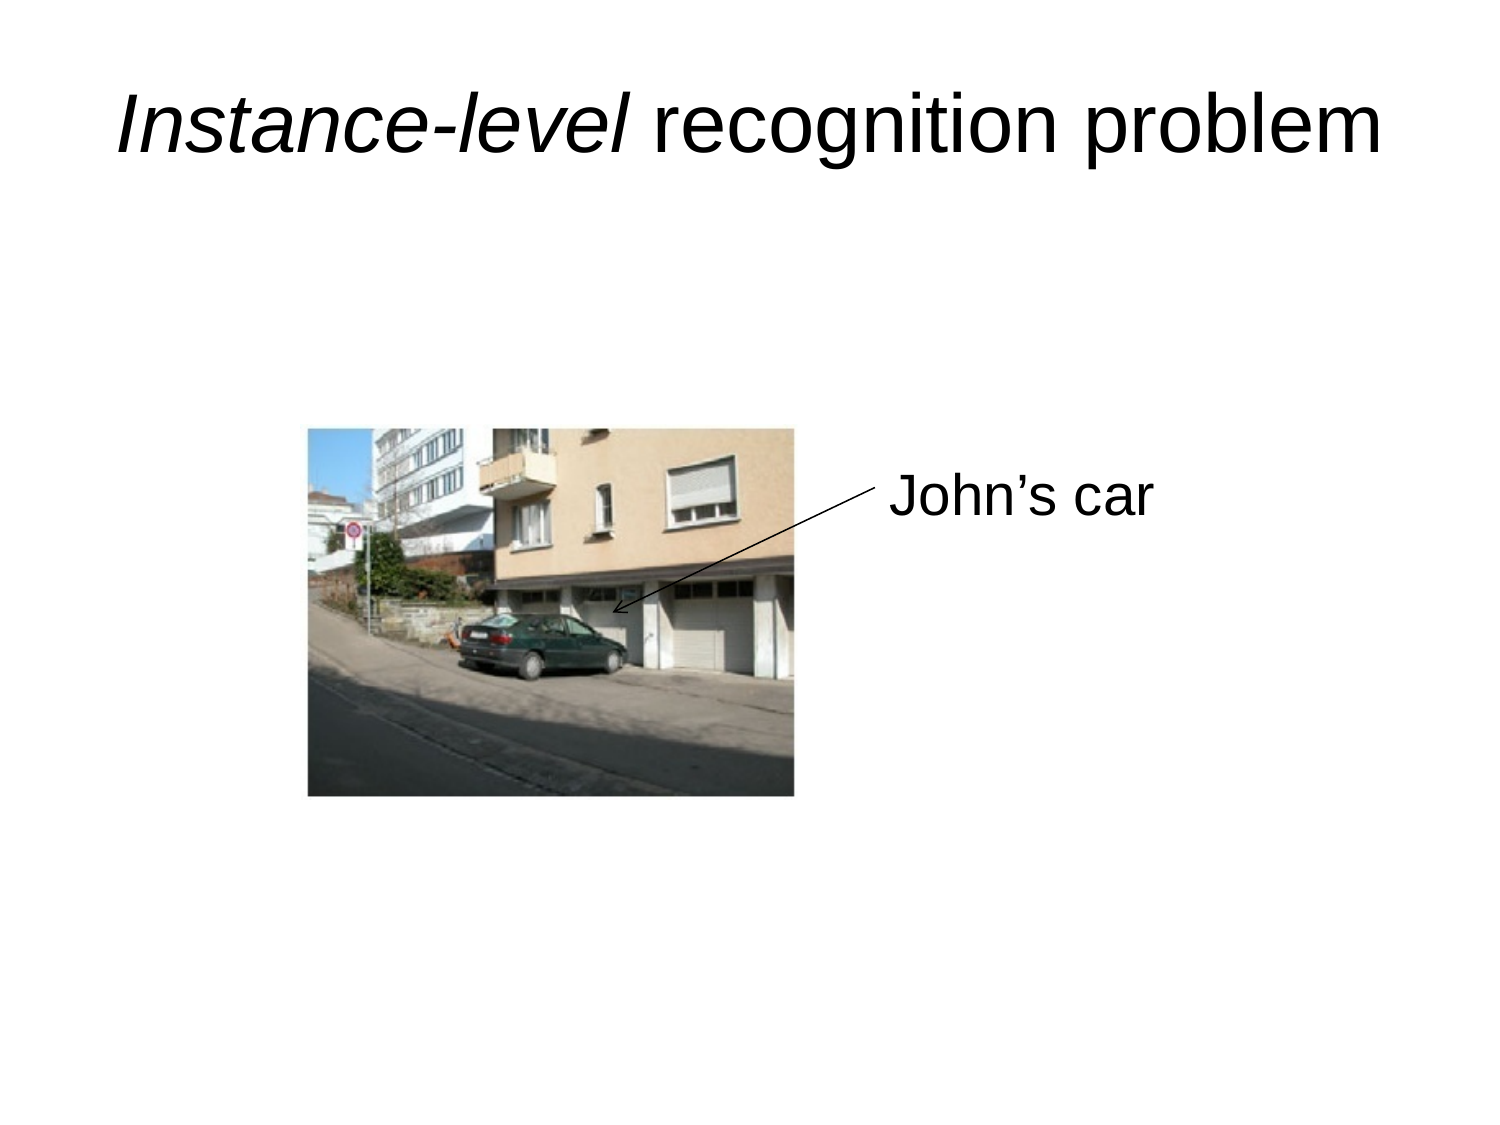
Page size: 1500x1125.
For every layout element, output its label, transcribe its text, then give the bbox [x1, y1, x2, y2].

picture [299, 424, 801, 801]
title Instance-level recognition problem [0, 24, 1500, 213]
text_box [612, 487, 876, 613]
text_box John’s car [874, 450, 1325, 535]
